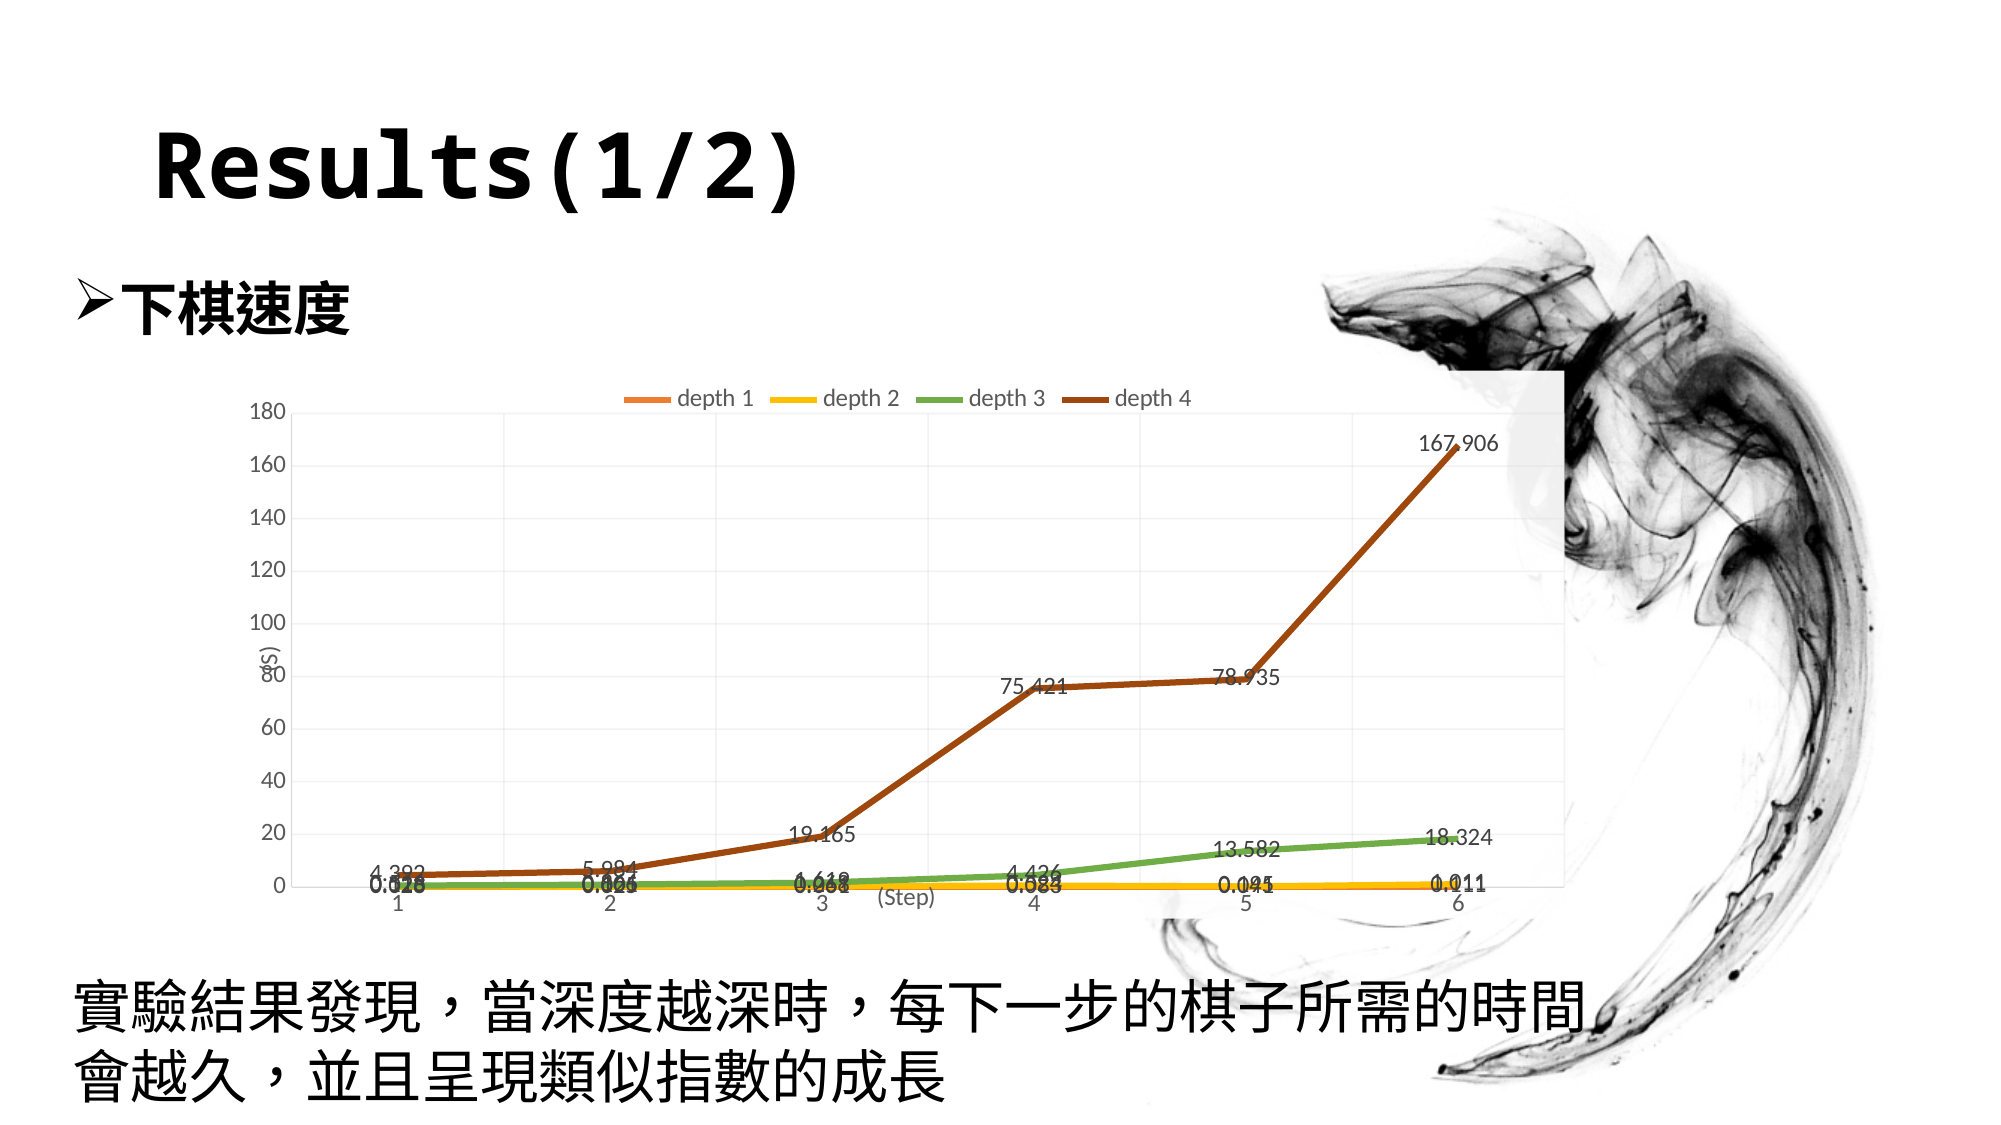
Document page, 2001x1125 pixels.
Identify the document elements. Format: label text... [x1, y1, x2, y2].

title Results(1/2) [137, 59, 1863, 264]
list 下棋速度 實驗結果發現，當深度越深時，每下一步的棋子所需的時間會越久，並且呈現類似指數的成長 [57, 264, 1026, 1125]
picture [1026, 153, 2000, 1125]
chart [248, 370, 1566, 919]
